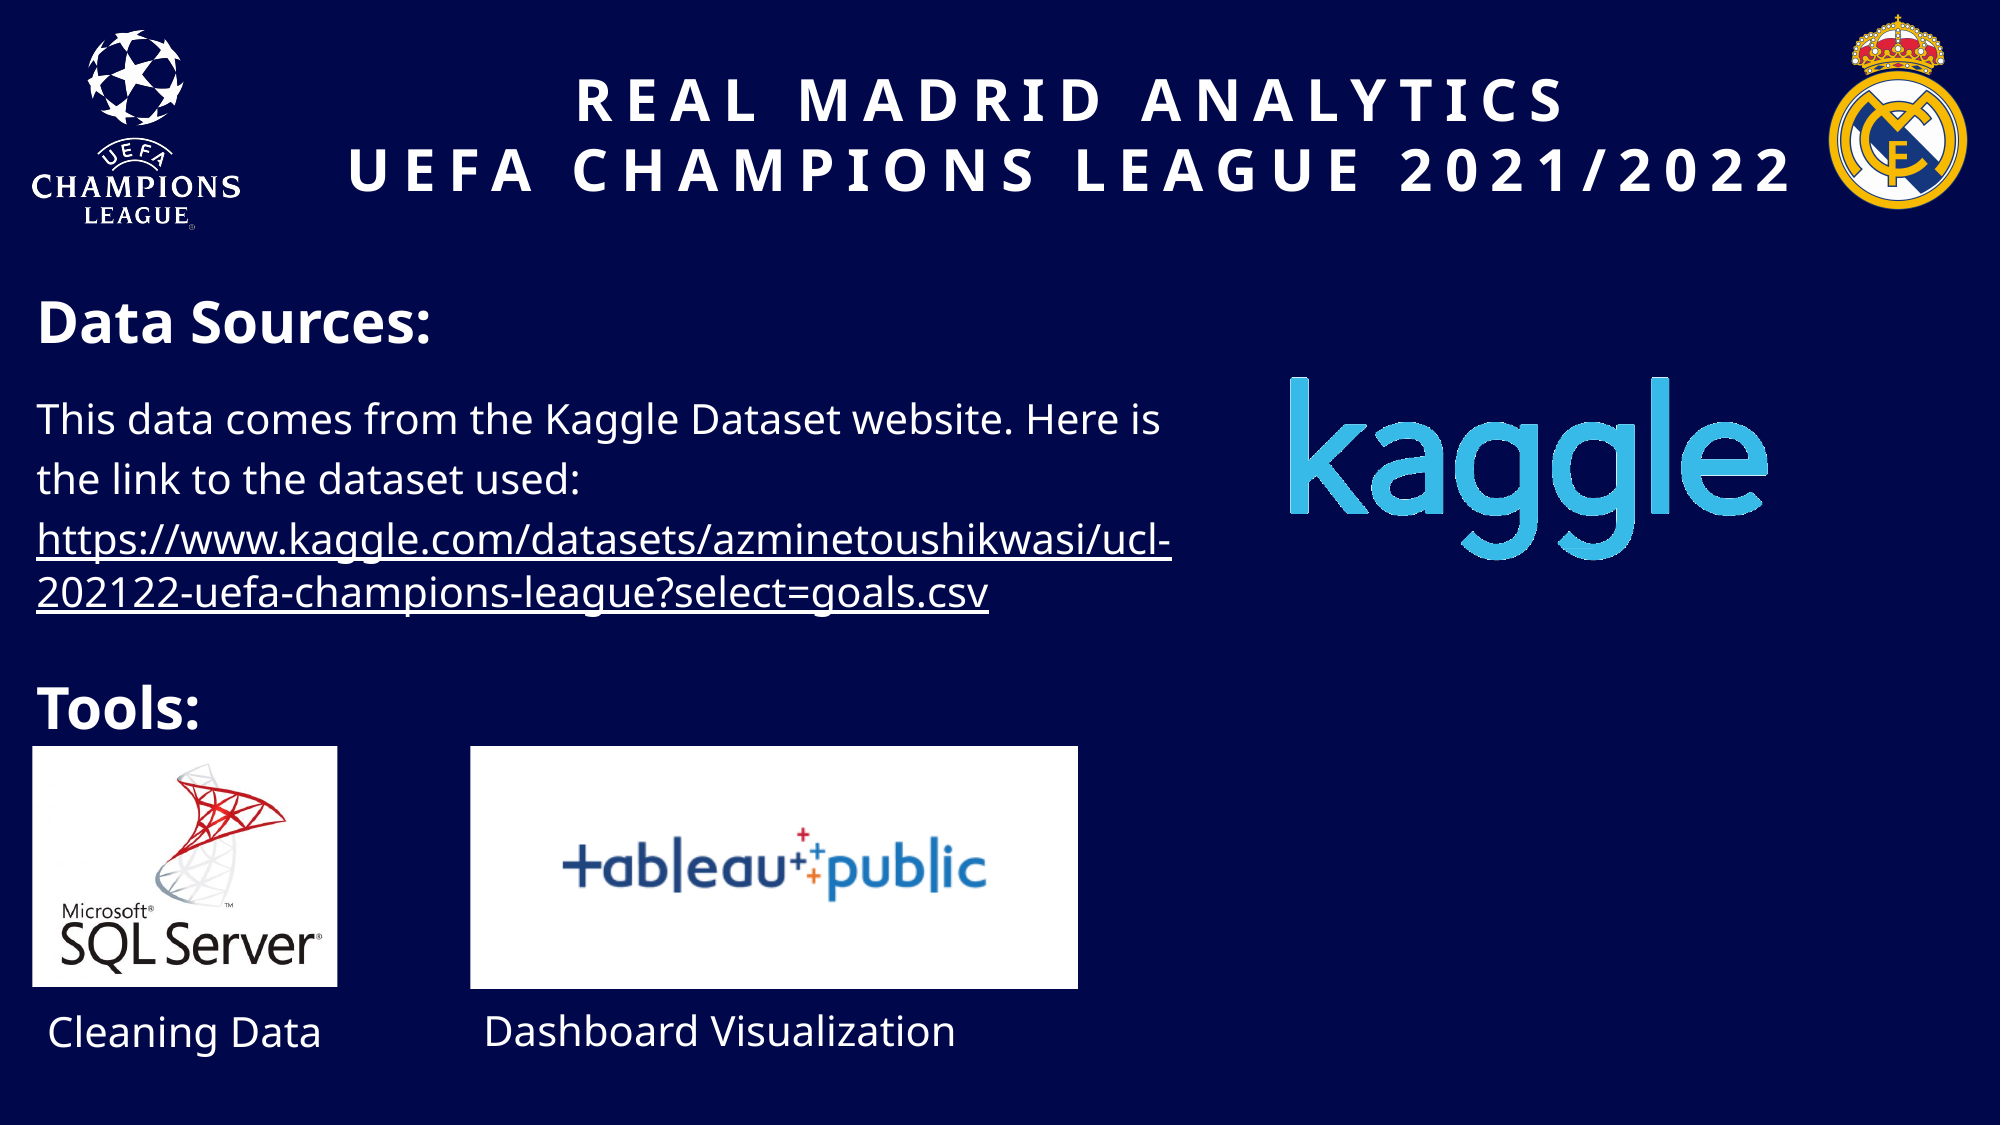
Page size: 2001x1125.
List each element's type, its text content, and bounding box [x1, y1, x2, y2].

text_box Cleaning Data [32, 988, 423, 1064]
picture [32, 30, 240, 230]
text_box Data Sources: [21, 264, 630, 364]
text_box This data comes from the Kaggle Dataset website. Here is the link to the dataset used: [21, 375, 1179, 493]
text_box https://www.kaggle.com/datasets/azminetoushikwasi/ucl-202122-uefa-champions-league?select=goals.csv [21, 493, 1209, 637]
picture [470, 746, 1078, 989]
picture [1828, 14, 1968, 210]
text_box REAL MADRID ANALYTICS UEFA CHAMPIONS LEAGUE 2021/2022 [240, 56, 1898, 211]
picture [32, 746, 338, 988]
text_box Dashboard Visualization [468, 986, 1016, 1062]
picture [1289, 376, 1768, 561]
text_box Tools: [21, 650, 630, 749]
